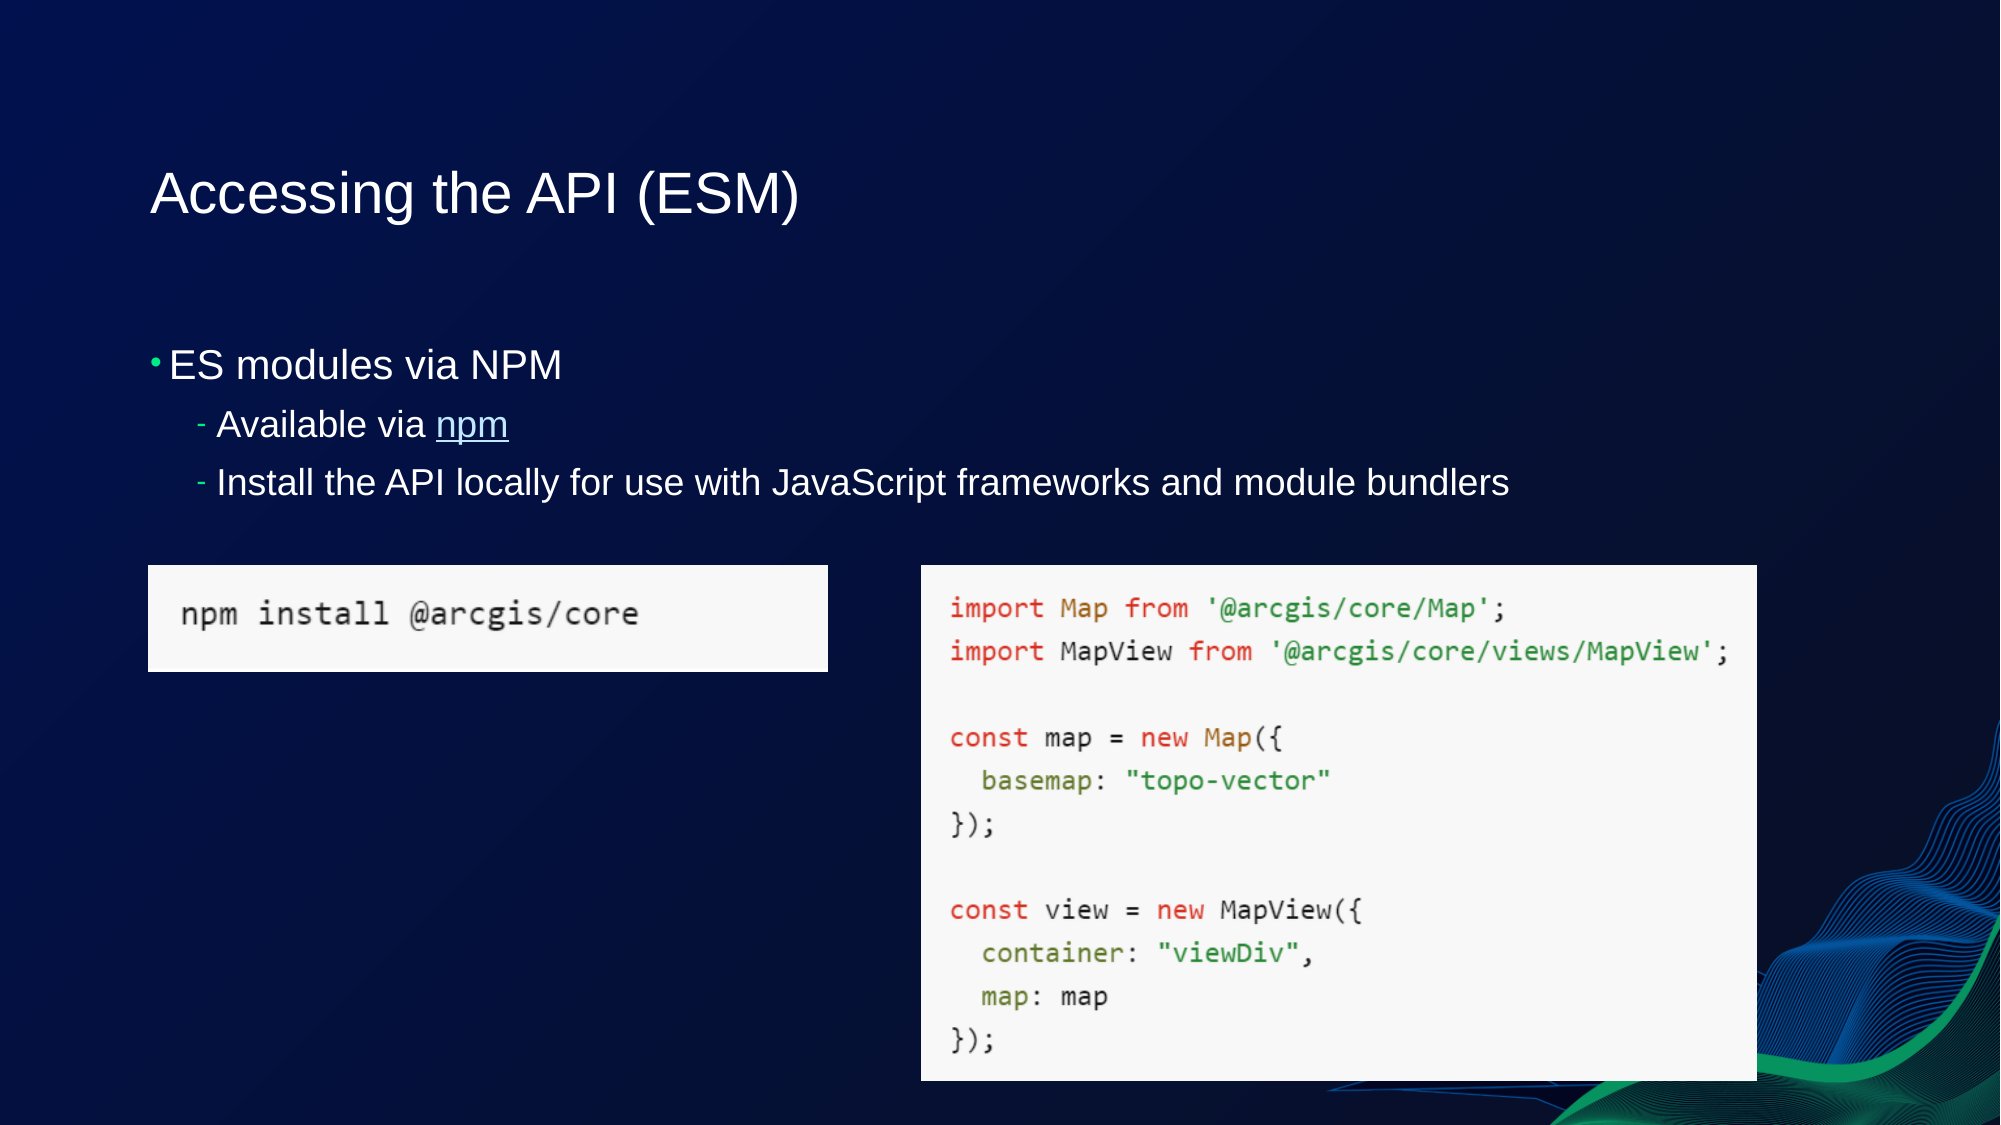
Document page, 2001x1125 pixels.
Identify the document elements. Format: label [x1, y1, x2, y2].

picture [148, 565, 828, 672]
text_box [0, 0, 2000, 1125]
picture [921, 565, 1757, 1081]
